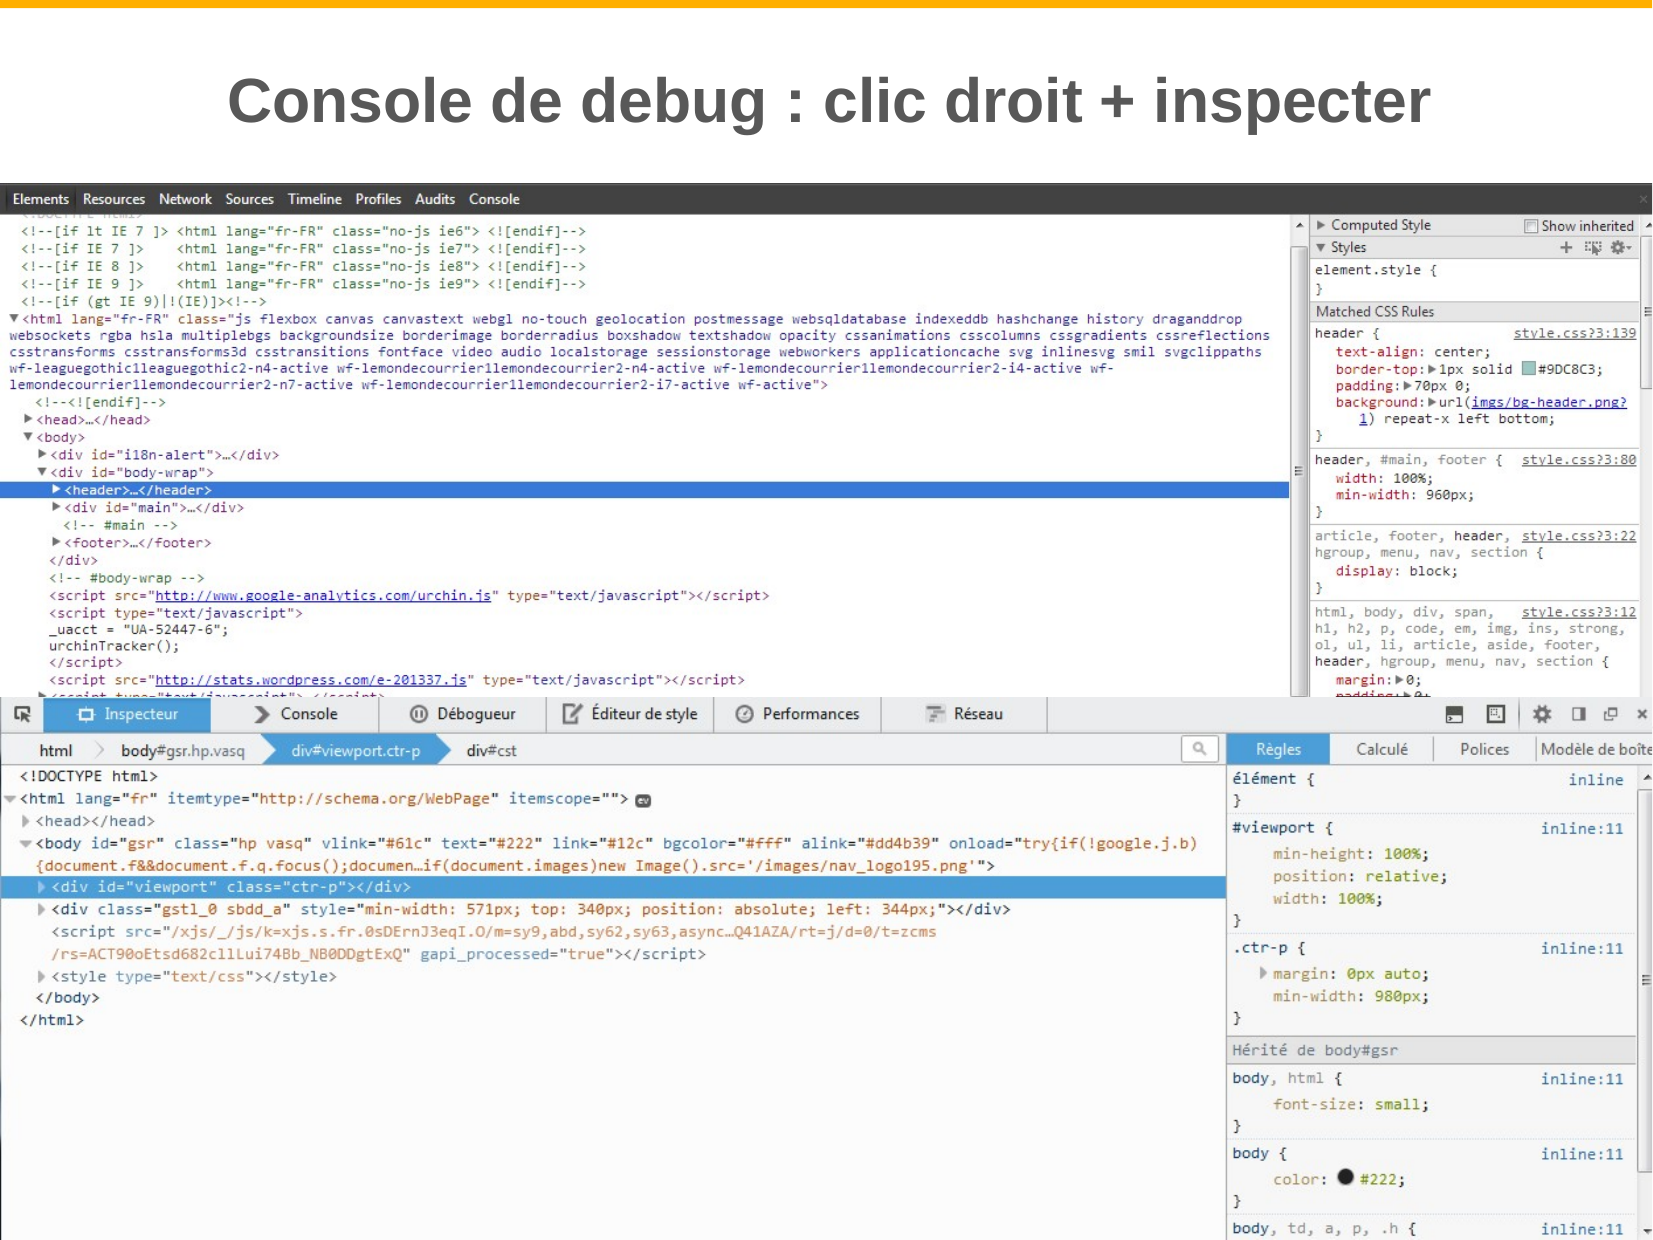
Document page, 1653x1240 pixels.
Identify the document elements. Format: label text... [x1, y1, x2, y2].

title Console de debug : clic droit + inspecter [225, 58, 1437, 181]
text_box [0, 182, 1653, 1240]
